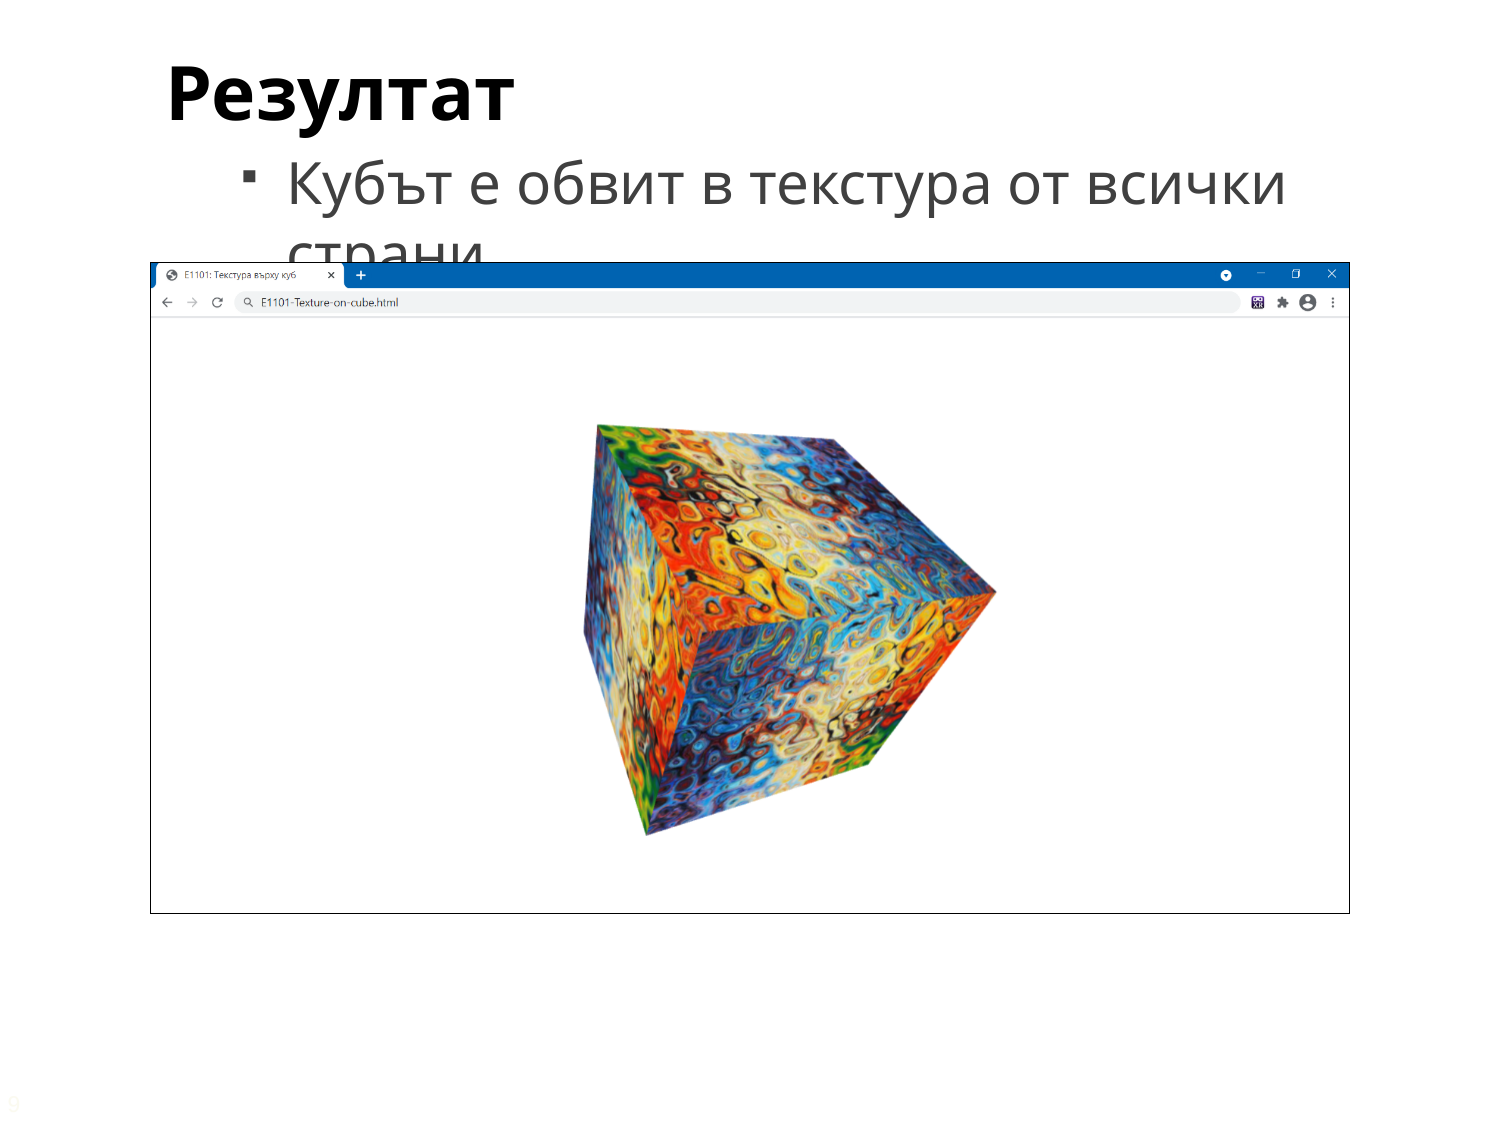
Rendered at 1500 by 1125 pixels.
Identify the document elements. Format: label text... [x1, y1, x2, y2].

picture [149, 262, 1351, 914]
list Резултат Кубът е обвит в текстура от всички страни [150, 37, 1488, 1113]
